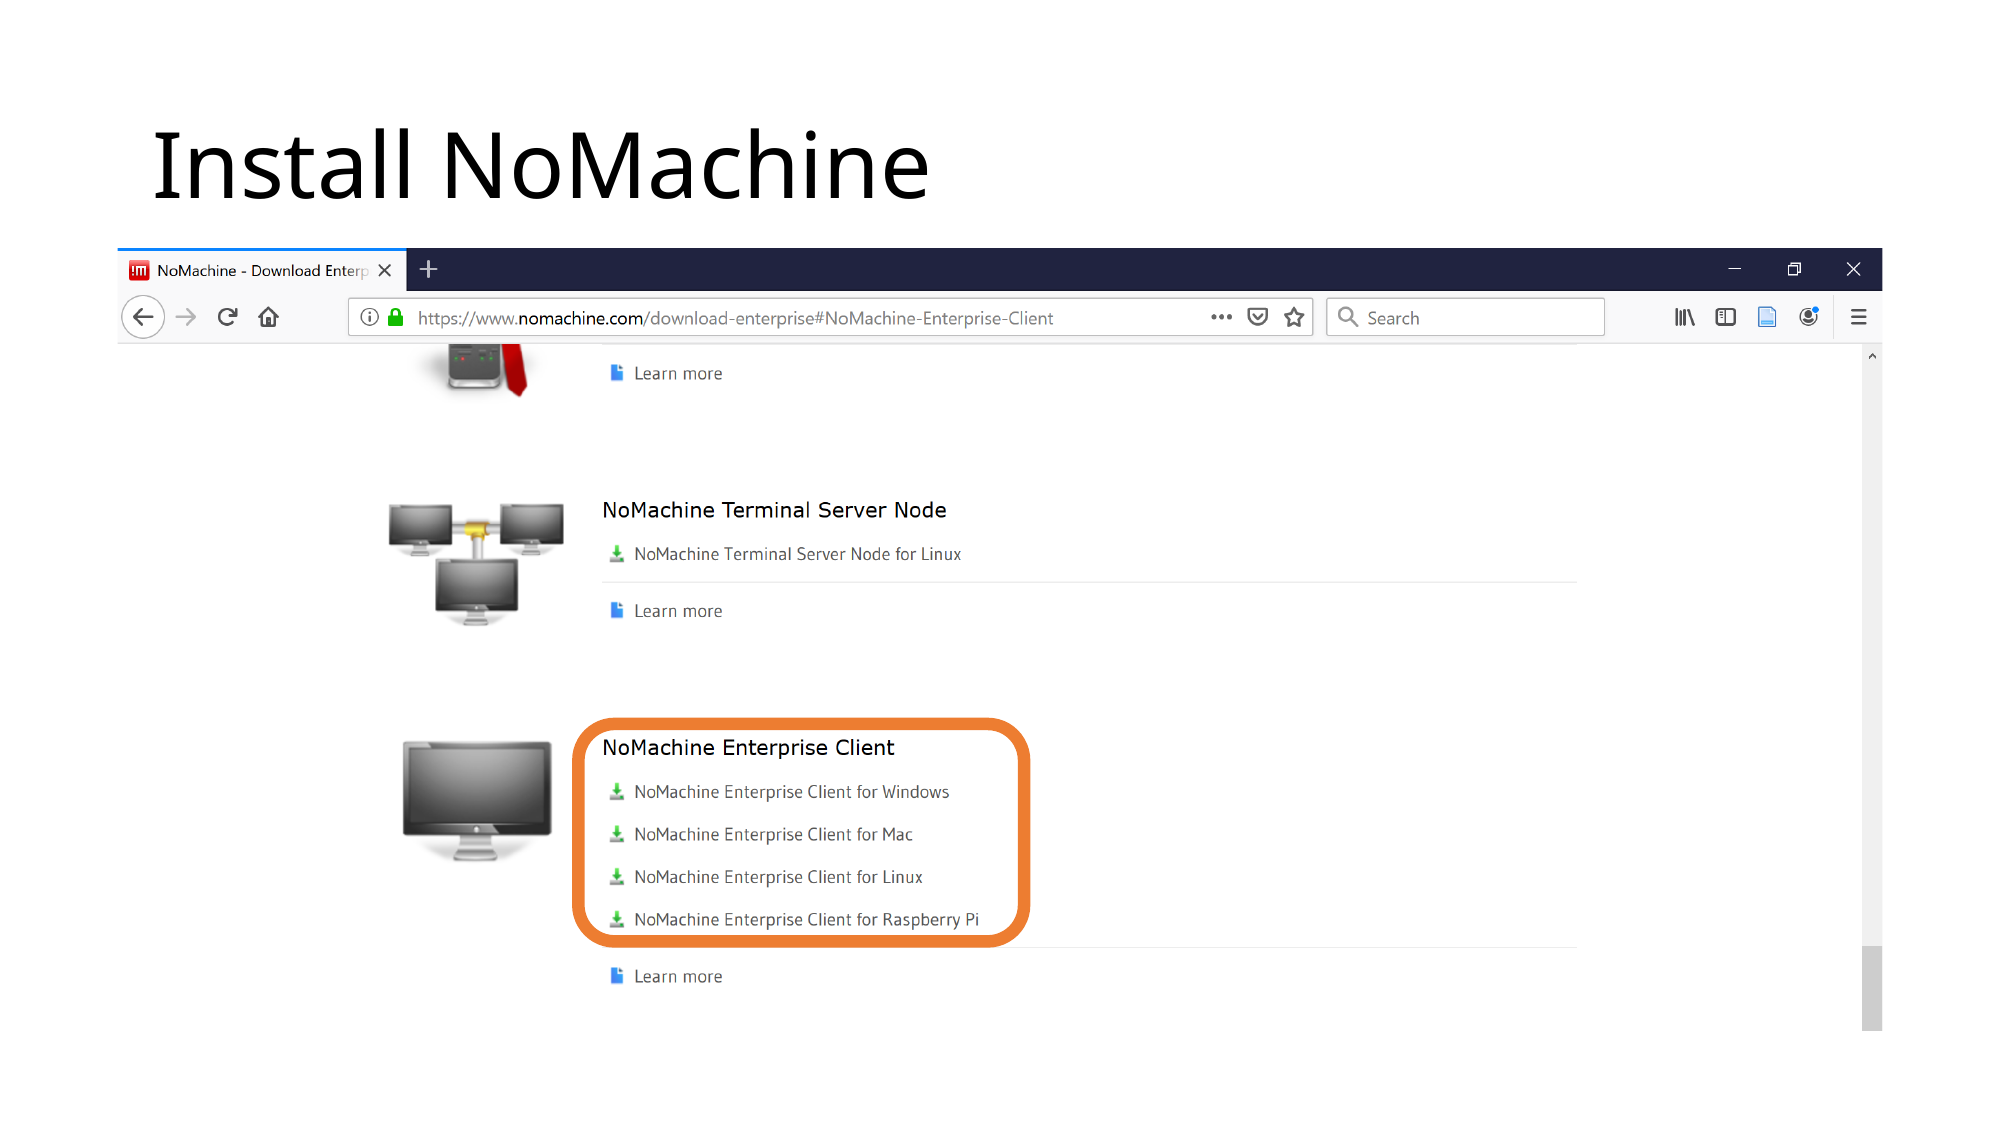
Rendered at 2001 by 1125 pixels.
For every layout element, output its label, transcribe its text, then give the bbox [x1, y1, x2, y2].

title Install NoMachine [137, 59, 1863, 248]
picture [117, 248, 1883, 1031]
